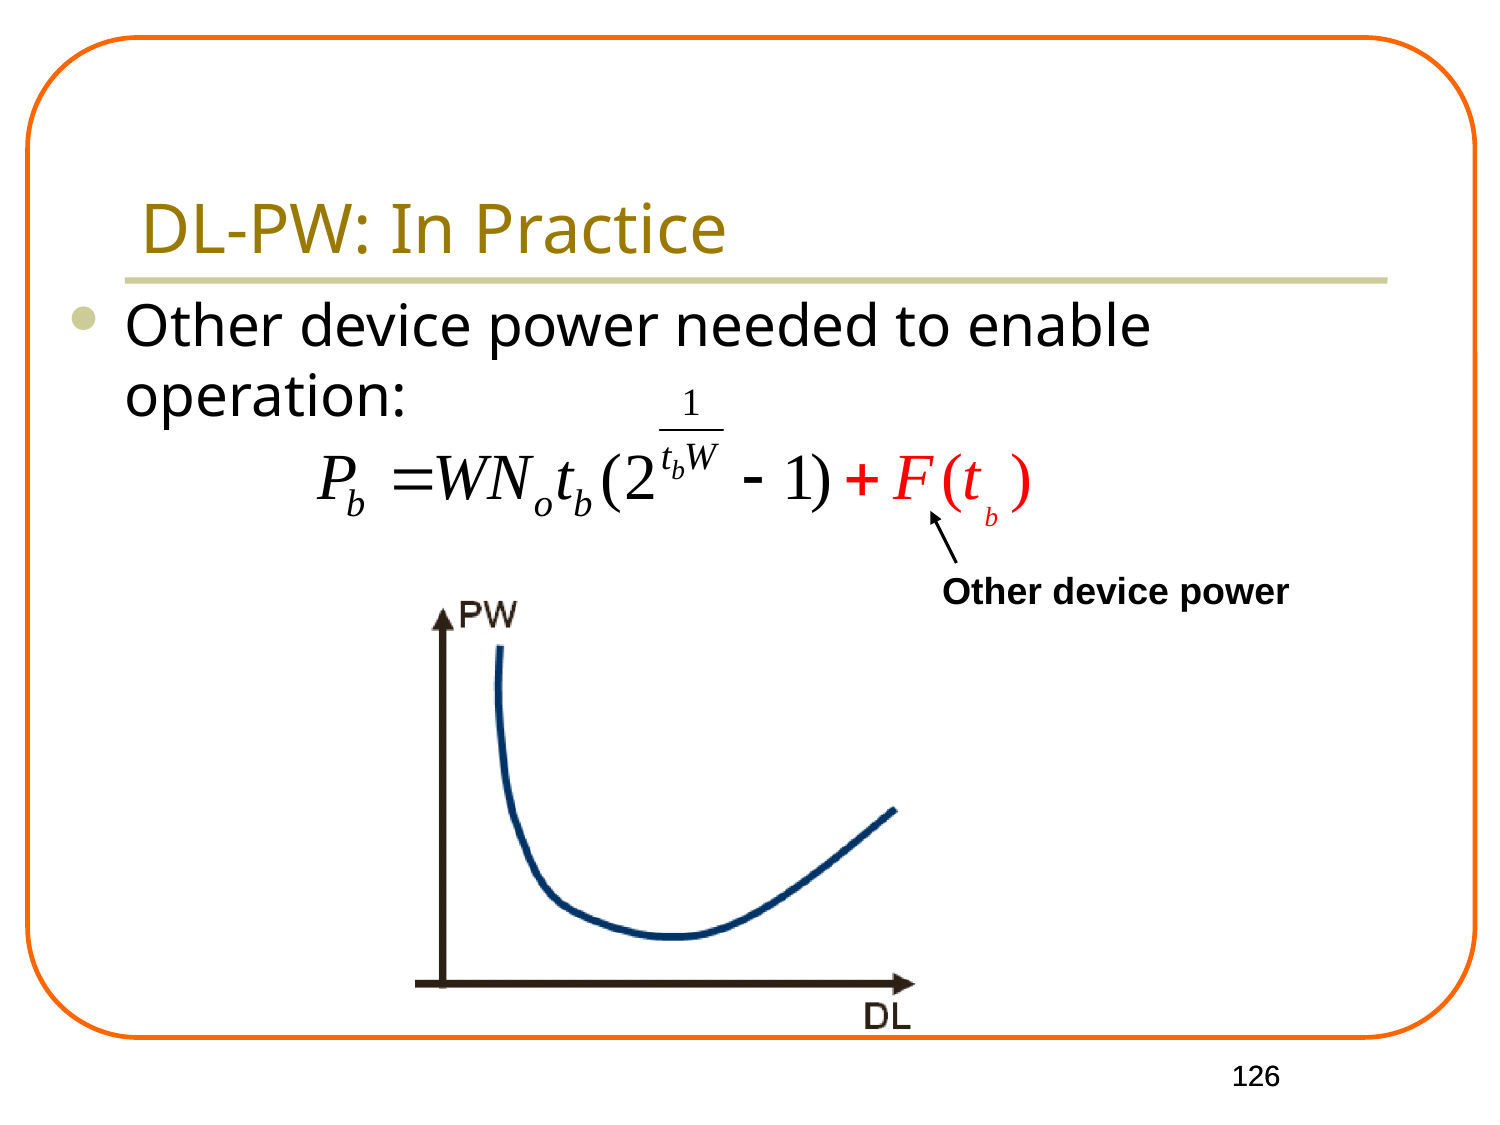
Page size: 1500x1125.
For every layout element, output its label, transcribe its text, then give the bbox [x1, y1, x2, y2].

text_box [305, 372, 1047, 538]
list Other device power needed to enable operation: [53, 280, 1461, 995]
picture [415, 595, 926, 1035]
title DL-PW: In Practice [125, 87, 1388, 275]
text_box Other device power [927, 559, 1336, 620]
slide_number 126 [1124, 1049, 1388, 1125]
